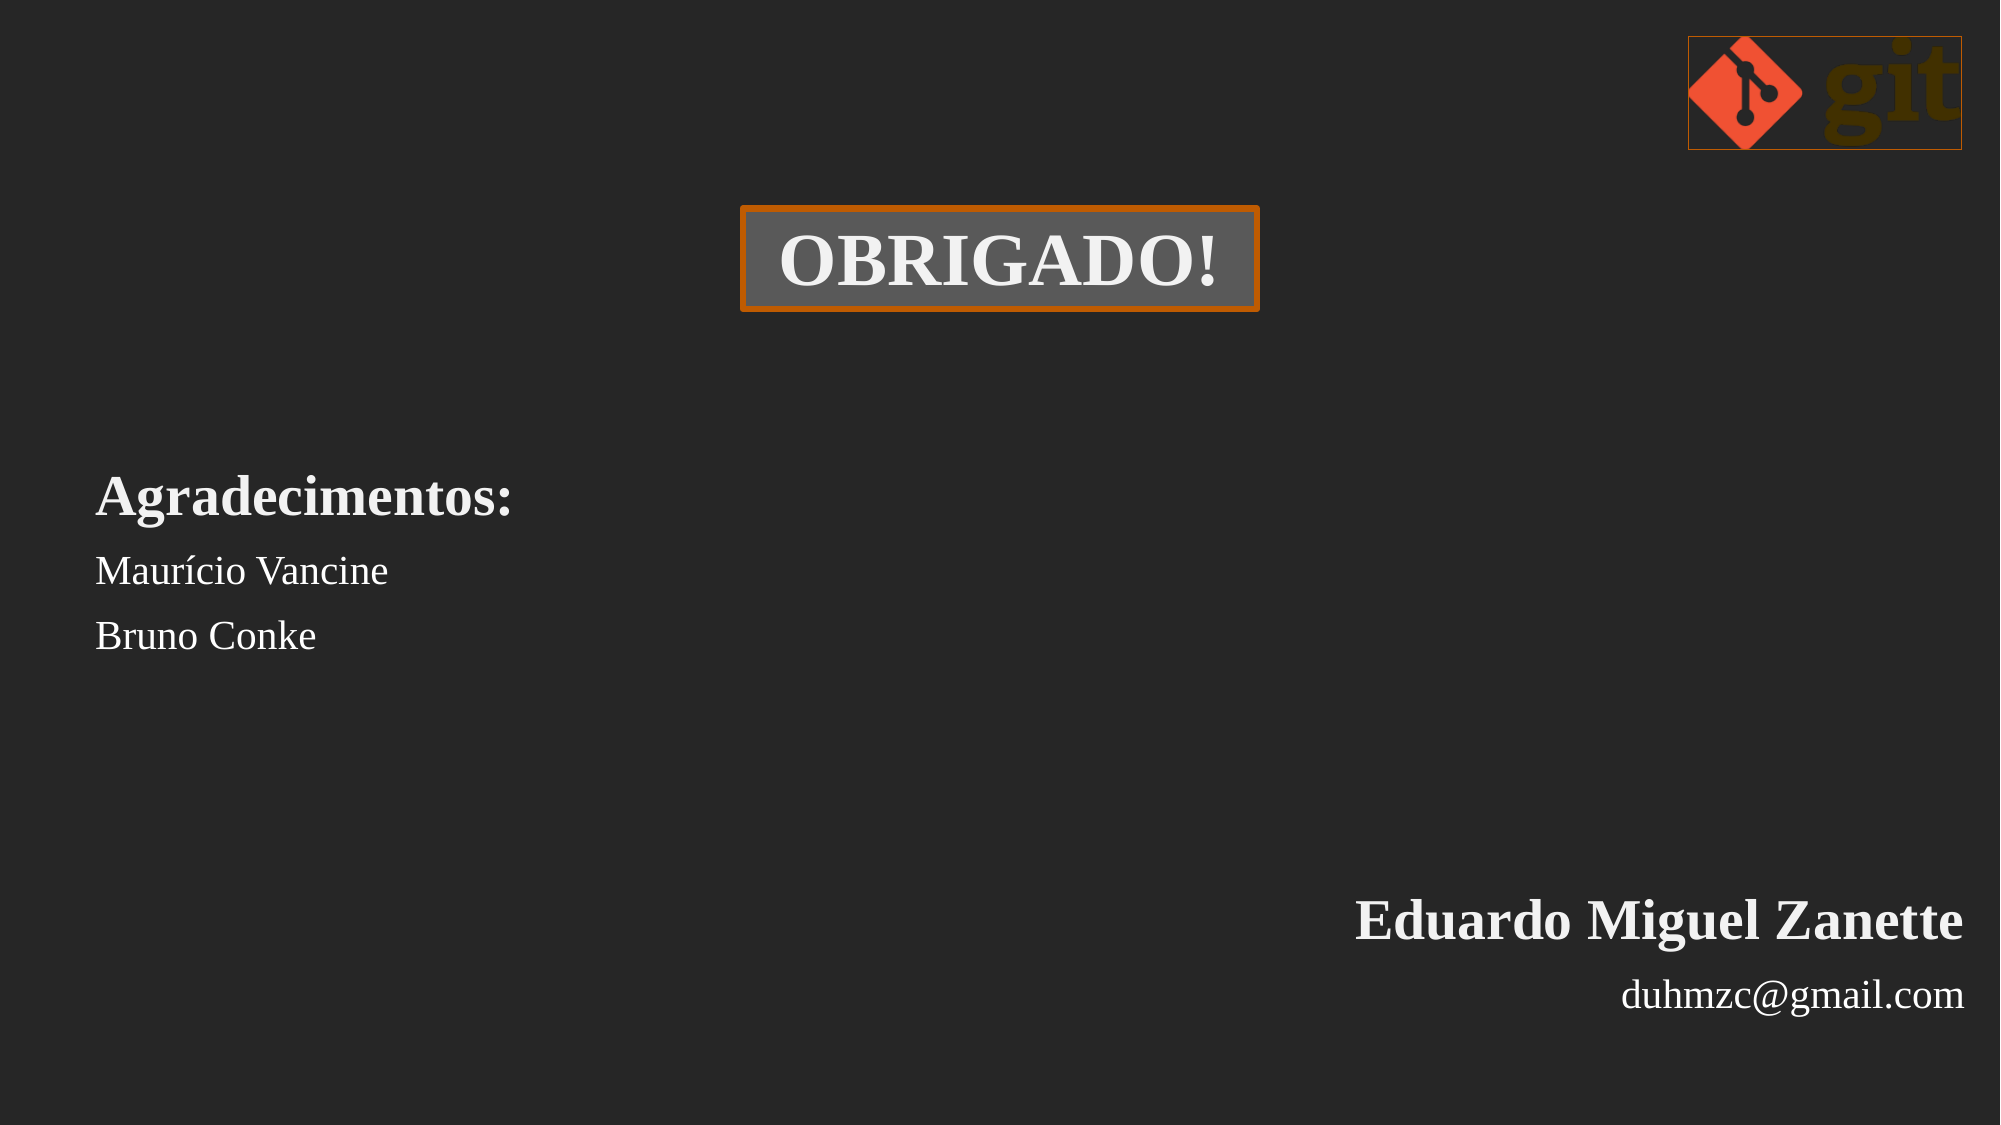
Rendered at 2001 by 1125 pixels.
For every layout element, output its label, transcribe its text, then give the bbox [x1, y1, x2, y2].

picture [1688, 36, 1962, 150]
text_box Eduardo Miguel Zanette duhmzc@gmail.com [1296, 882, 1980, 1026]
text_box OBRIGADO! [742, 208, 1257, 309]
text_box Agradecimentos: Maurício Vancine Bruno Conke [80, 458, 916, 667]
